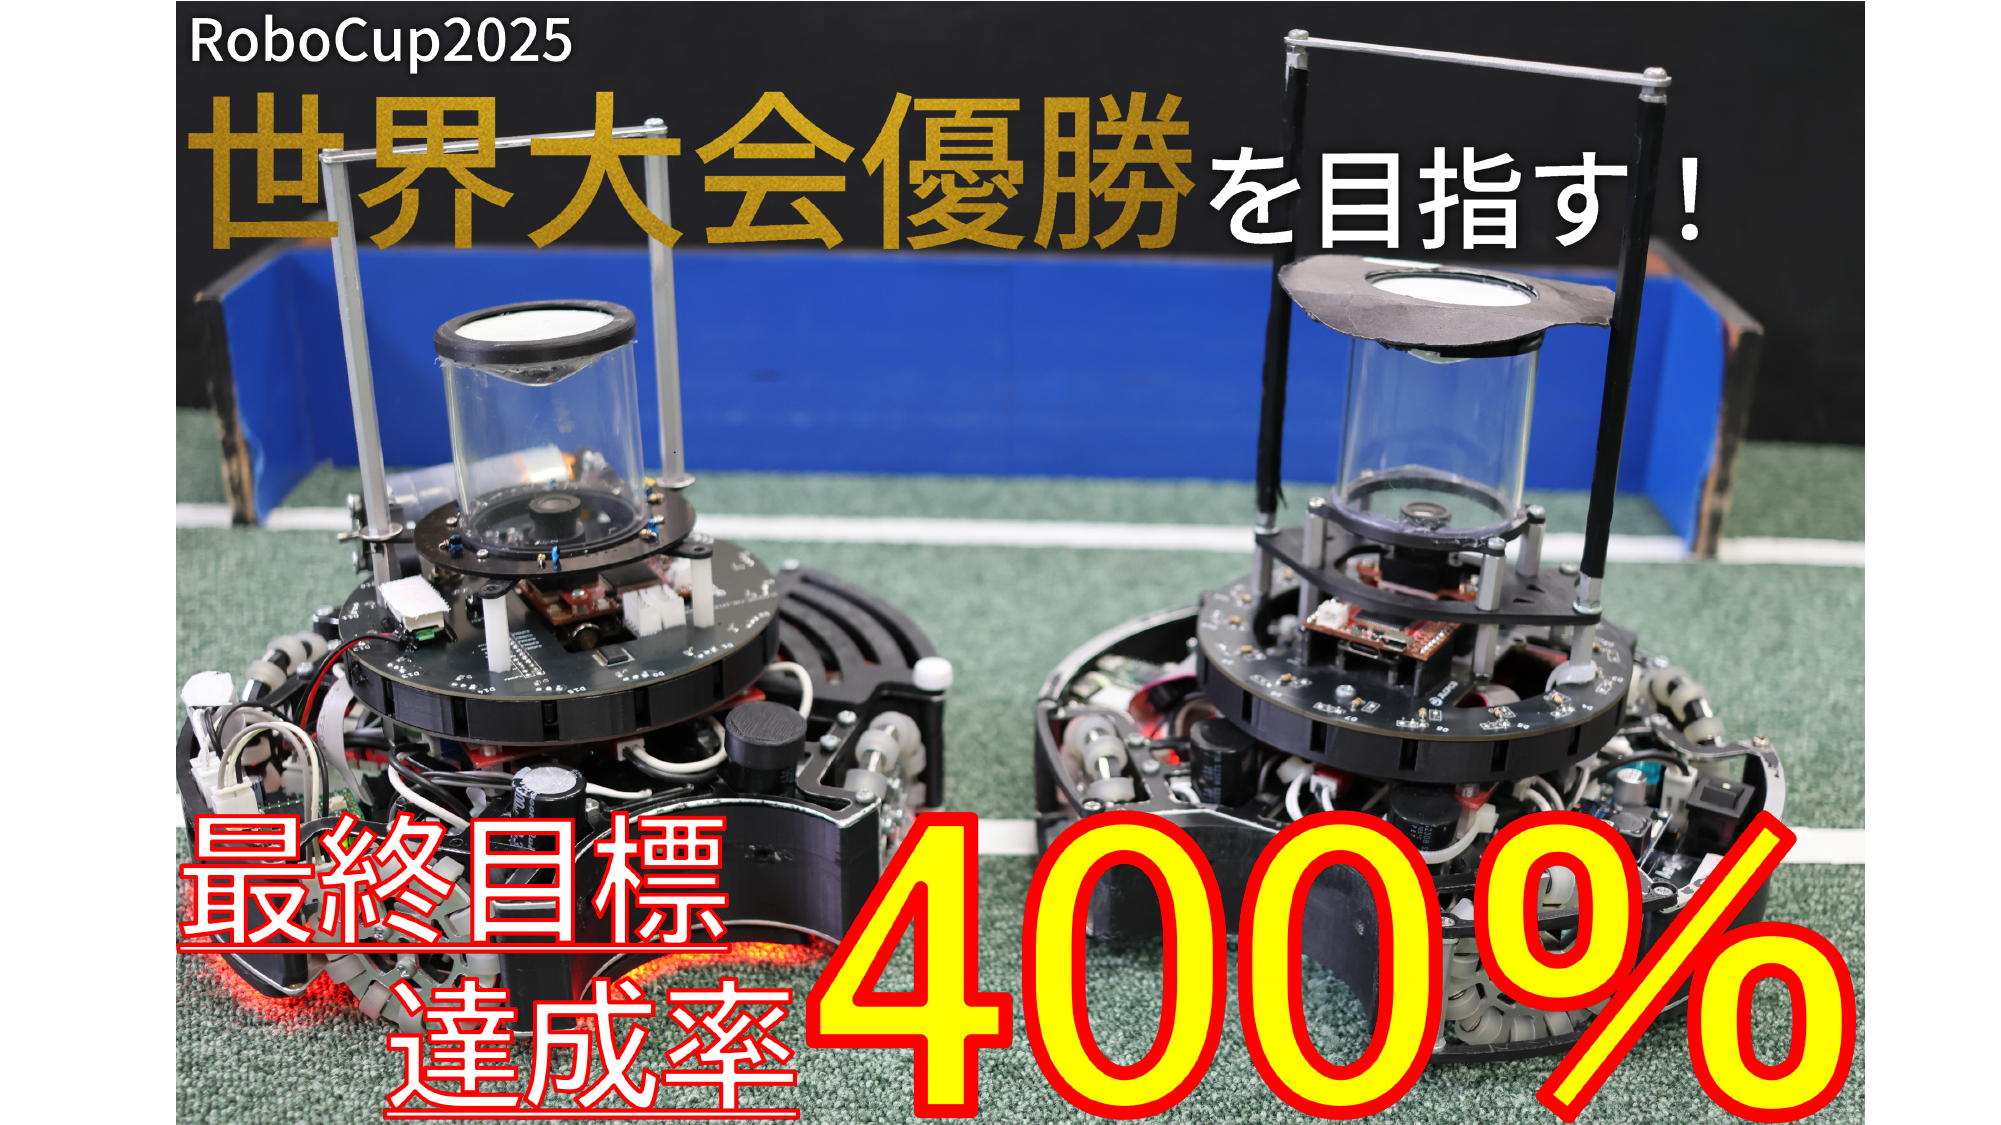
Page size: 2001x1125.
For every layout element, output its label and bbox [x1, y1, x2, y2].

picture [176, 0, 1865, 1125]
